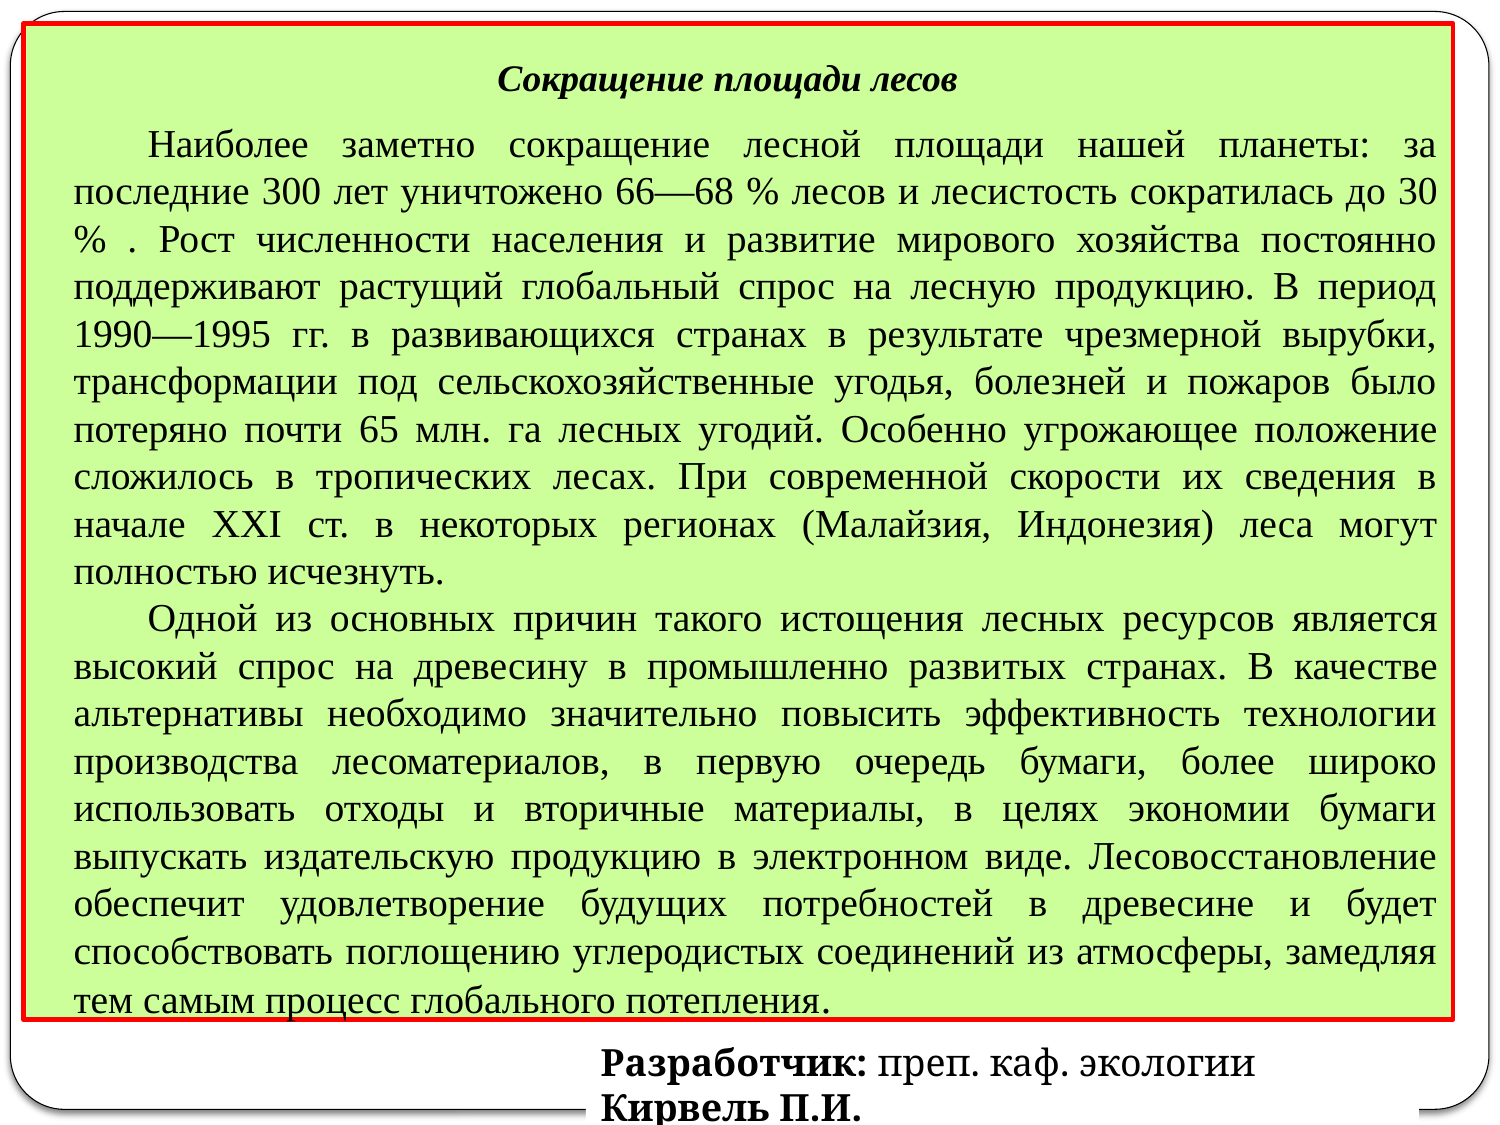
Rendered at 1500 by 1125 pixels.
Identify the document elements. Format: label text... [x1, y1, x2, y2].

text_box Сокращение площади лесов [482, 46, 973, 107]
text_box [22, 22, 1454, 1021]
text_box Наиболее заметно сокращение лесной площади нашей планеты: за последние 300 лет уничтожено 66—68 % лесов и лесис­тость сократилась до 30 % . Рост численности населения и развитие мирового хозяйства постоянно поддерживают растущий глобальный спрос на лесную продукцию. В период 1990—1995 гг. в развивающихся странах в результате чрезмерной вырубки, трансформации под сельскохозяйственные угодья, болезней и пожаров было потеряно почти 65 млн. га лесных угодий. Особен­но угрожающее положение сложилось в тропических лесах. При современной скорости их сведения в начале XXI ст. в неко­торых регионах (Малайзия, Индонезия) леса могут полностью исчезнуть. Одной из основных причин такого истощения лесных ресур­сов является высокий спрос на древесину в промышленно разви­тых странах. В качестве альтернативы необходимо значительно повысить эффективность технологии производства лесоматериалов, в первую очередь бумаги, более широко использовать отходы и вторичные материалы, в целях экономии бумаги выпускать издательскую продукцию в электронном виде. Лесовосстановление обеспечит удовлетворение будущих потребностей в древесине и будет способствовать поглощению углеродистых соединений из атмосферы, замедляя тем самым процесс глобального потепления. [58, 110, 1453, 1030]
text_box Разработчик: преп. каф. экологии Кирвель П.И. [585, 1031, 1419, 1125]
